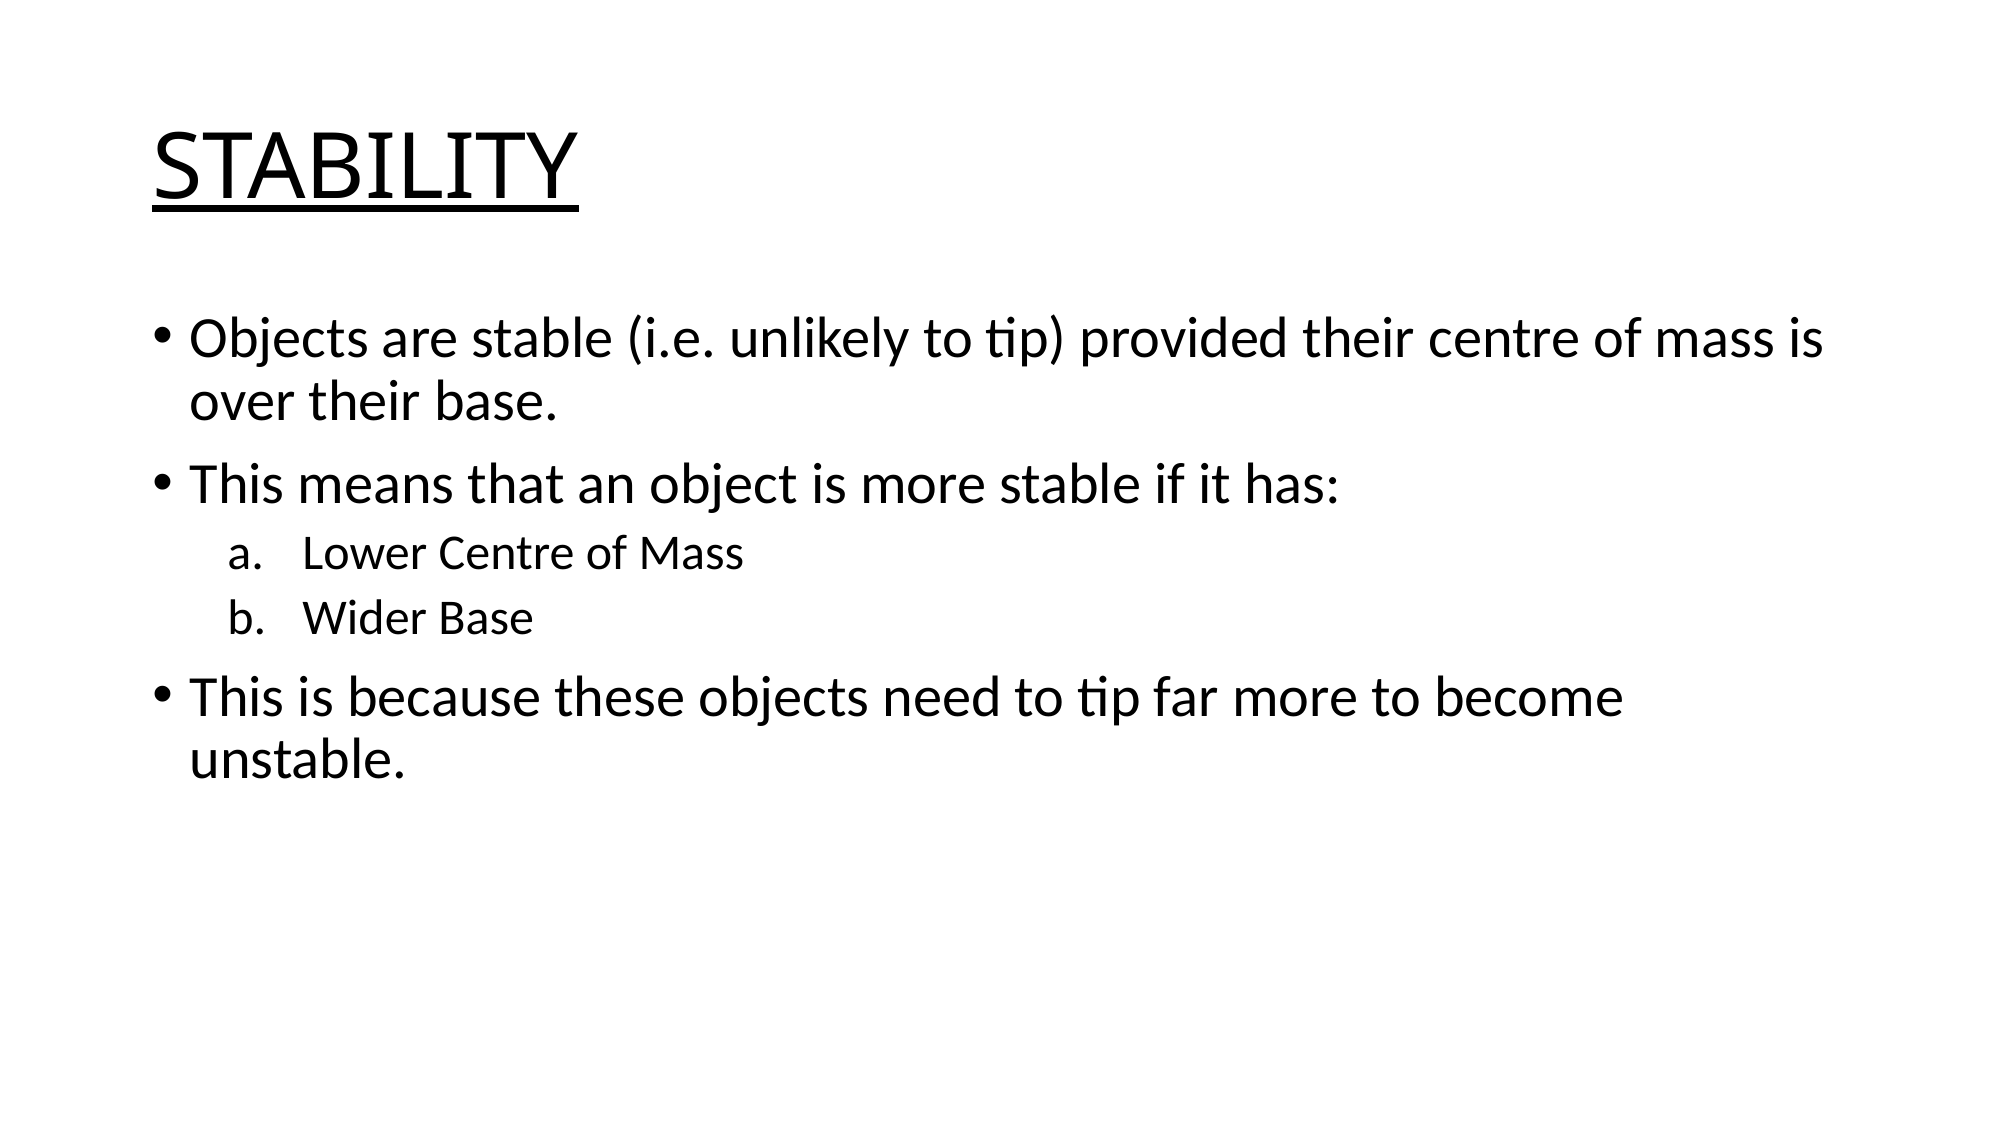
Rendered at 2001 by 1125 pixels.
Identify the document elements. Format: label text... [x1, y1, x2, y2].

title STABILITY [137, 59, 1863, 278]
list Objects are stable (i.e. unlikely to tip) provided their centre of mass is over their base. This means that an object is more stable if it has: Lower Centre of Mass Wider Base This is because these objects need to tip far more to become unstable. [137, 299, 1863, 1030]
